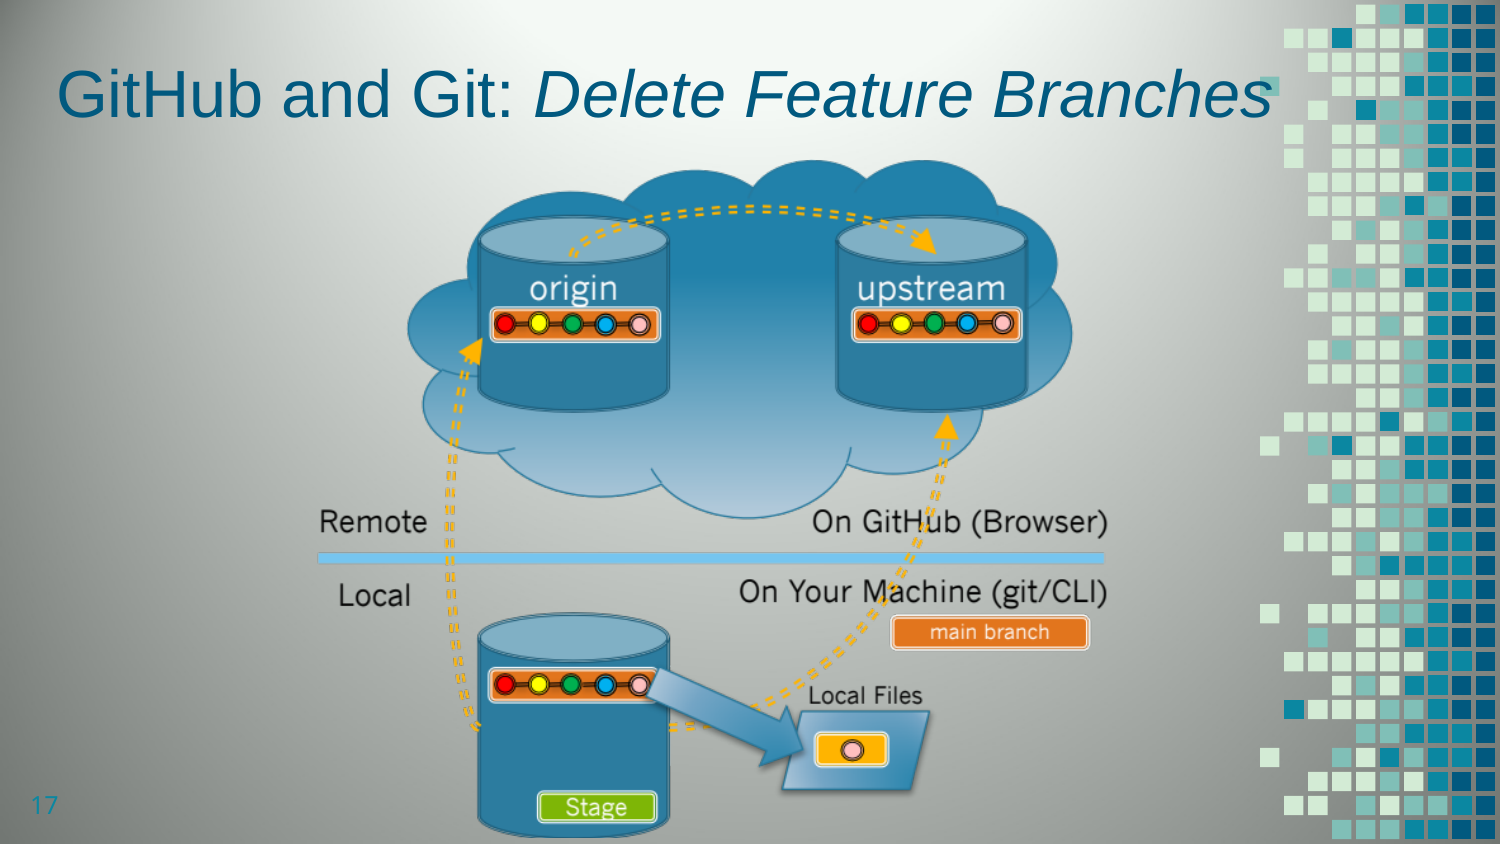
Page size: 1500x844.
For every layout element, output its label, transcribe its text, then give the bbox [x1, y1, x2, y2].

slide_number 17 [15, 774, 105, 839]
title GitHub and Git: Delete Feature Branches [41, 4, 1326, 146]
picture [0, 0, 1500, 844]
